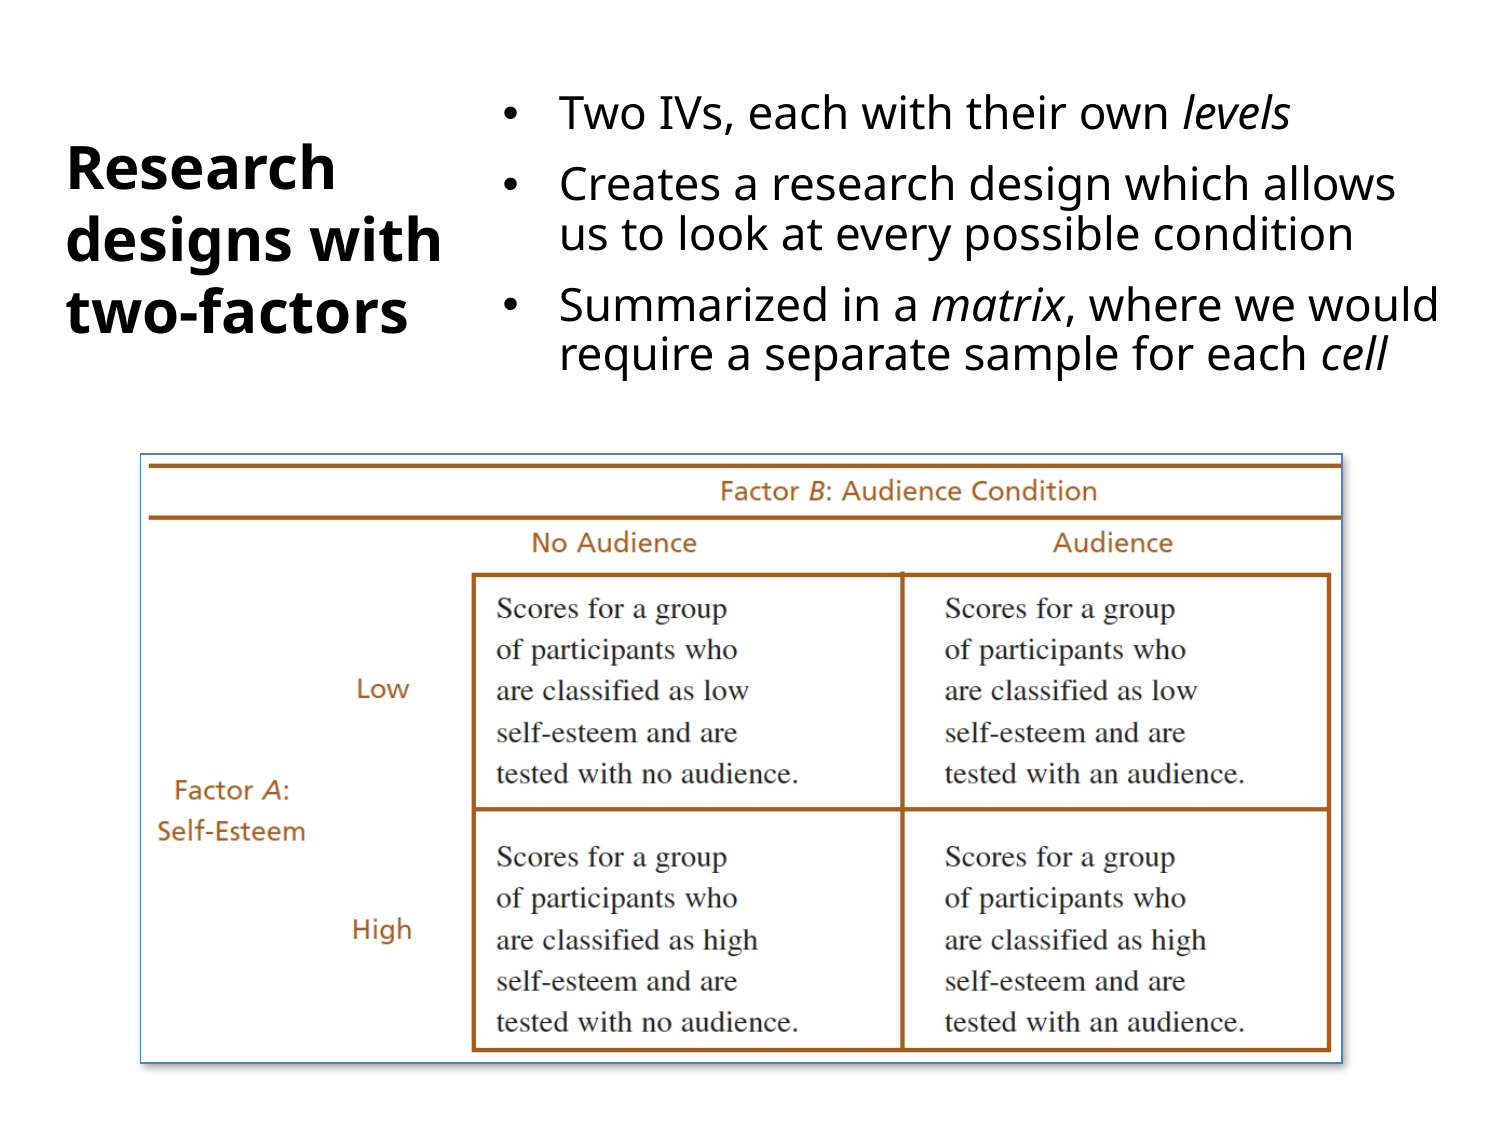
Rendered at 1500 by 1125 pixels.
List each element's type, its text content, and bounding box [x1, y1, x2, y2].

picture [141, 454, 1342, 1063]
list Two IVs, each with their own levels Creates a research design which allows us to look at every possible condition Summarized in a matrix, where we would require a separate sample for each cell [487, 82, 1463, 998]
title Research designs with two-factors [50, 77, 463, 353]
